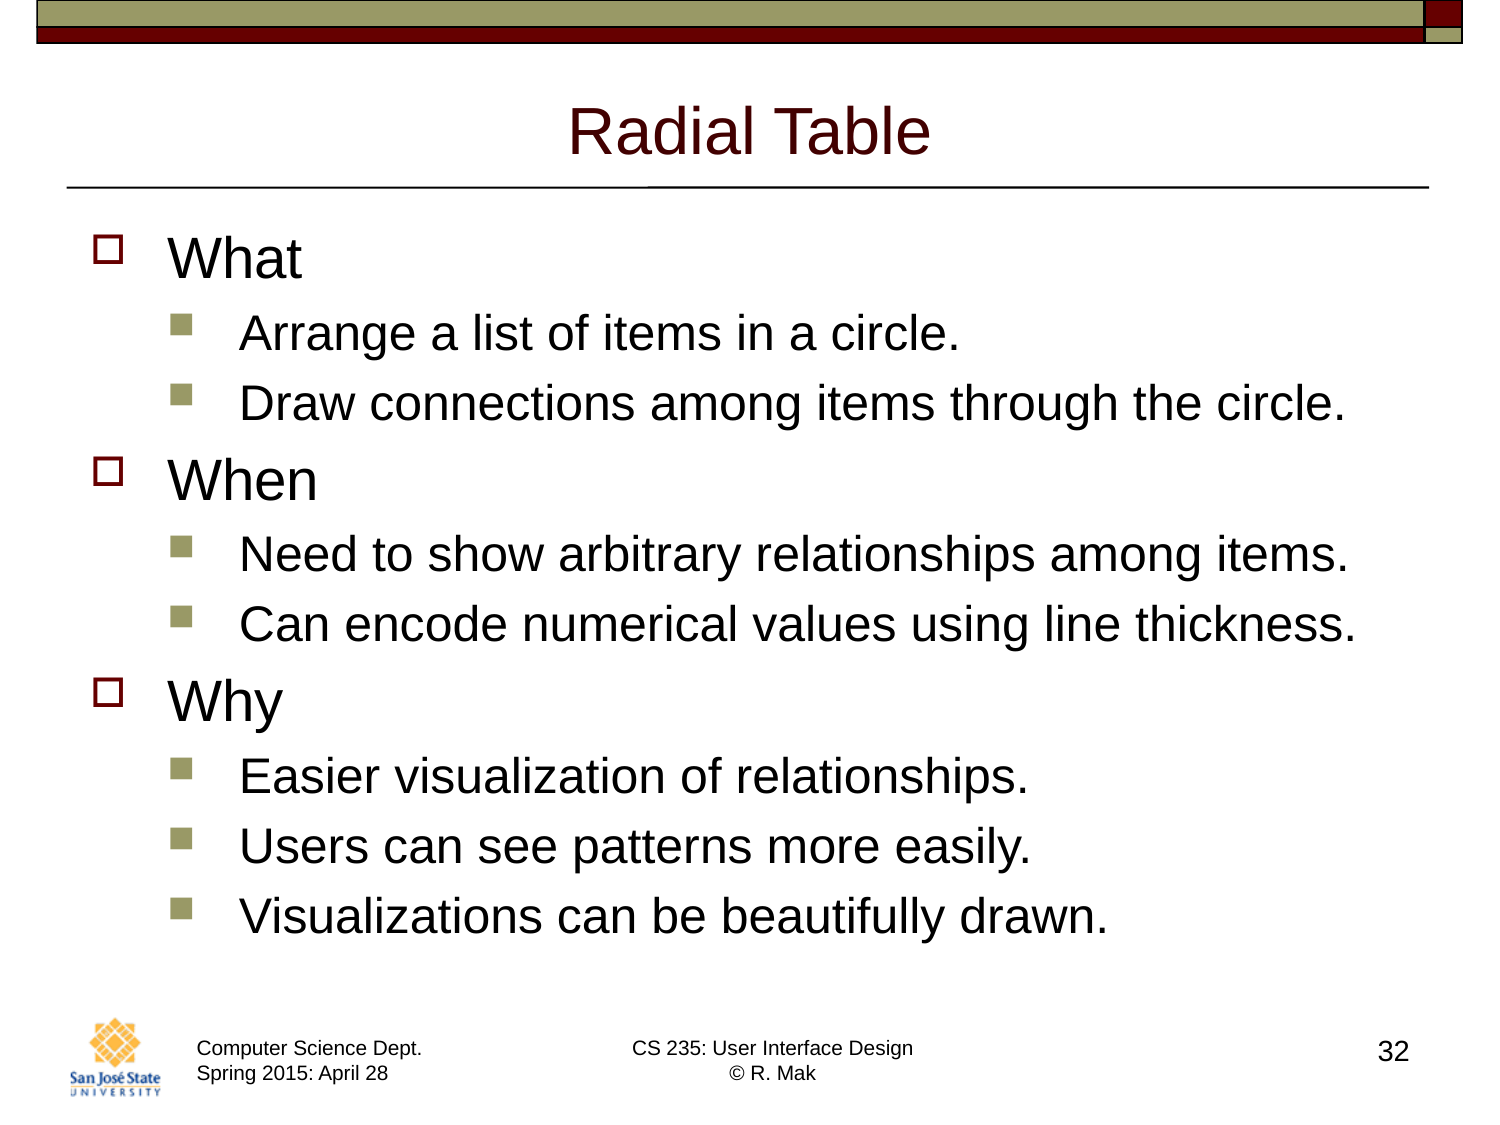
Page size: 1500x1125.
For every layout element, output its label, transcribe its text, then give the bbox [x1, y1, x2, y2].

picture [60, 1012, 166, 1112]
title Radial Table [75, 67, 1425, 175]
list What Arrange a list of items in a circle. Draw connections among items through the circle. When Need to show arbitrary relationships among items. Can encode numerical values using line thickness. Why Easier visualization of relationships. Users can see patterns more easily. Visualizations can be beautifully drawn. [75, 212, 1425, 1006]
slide_number 32 [1112, 1025, 1425, 1100]
